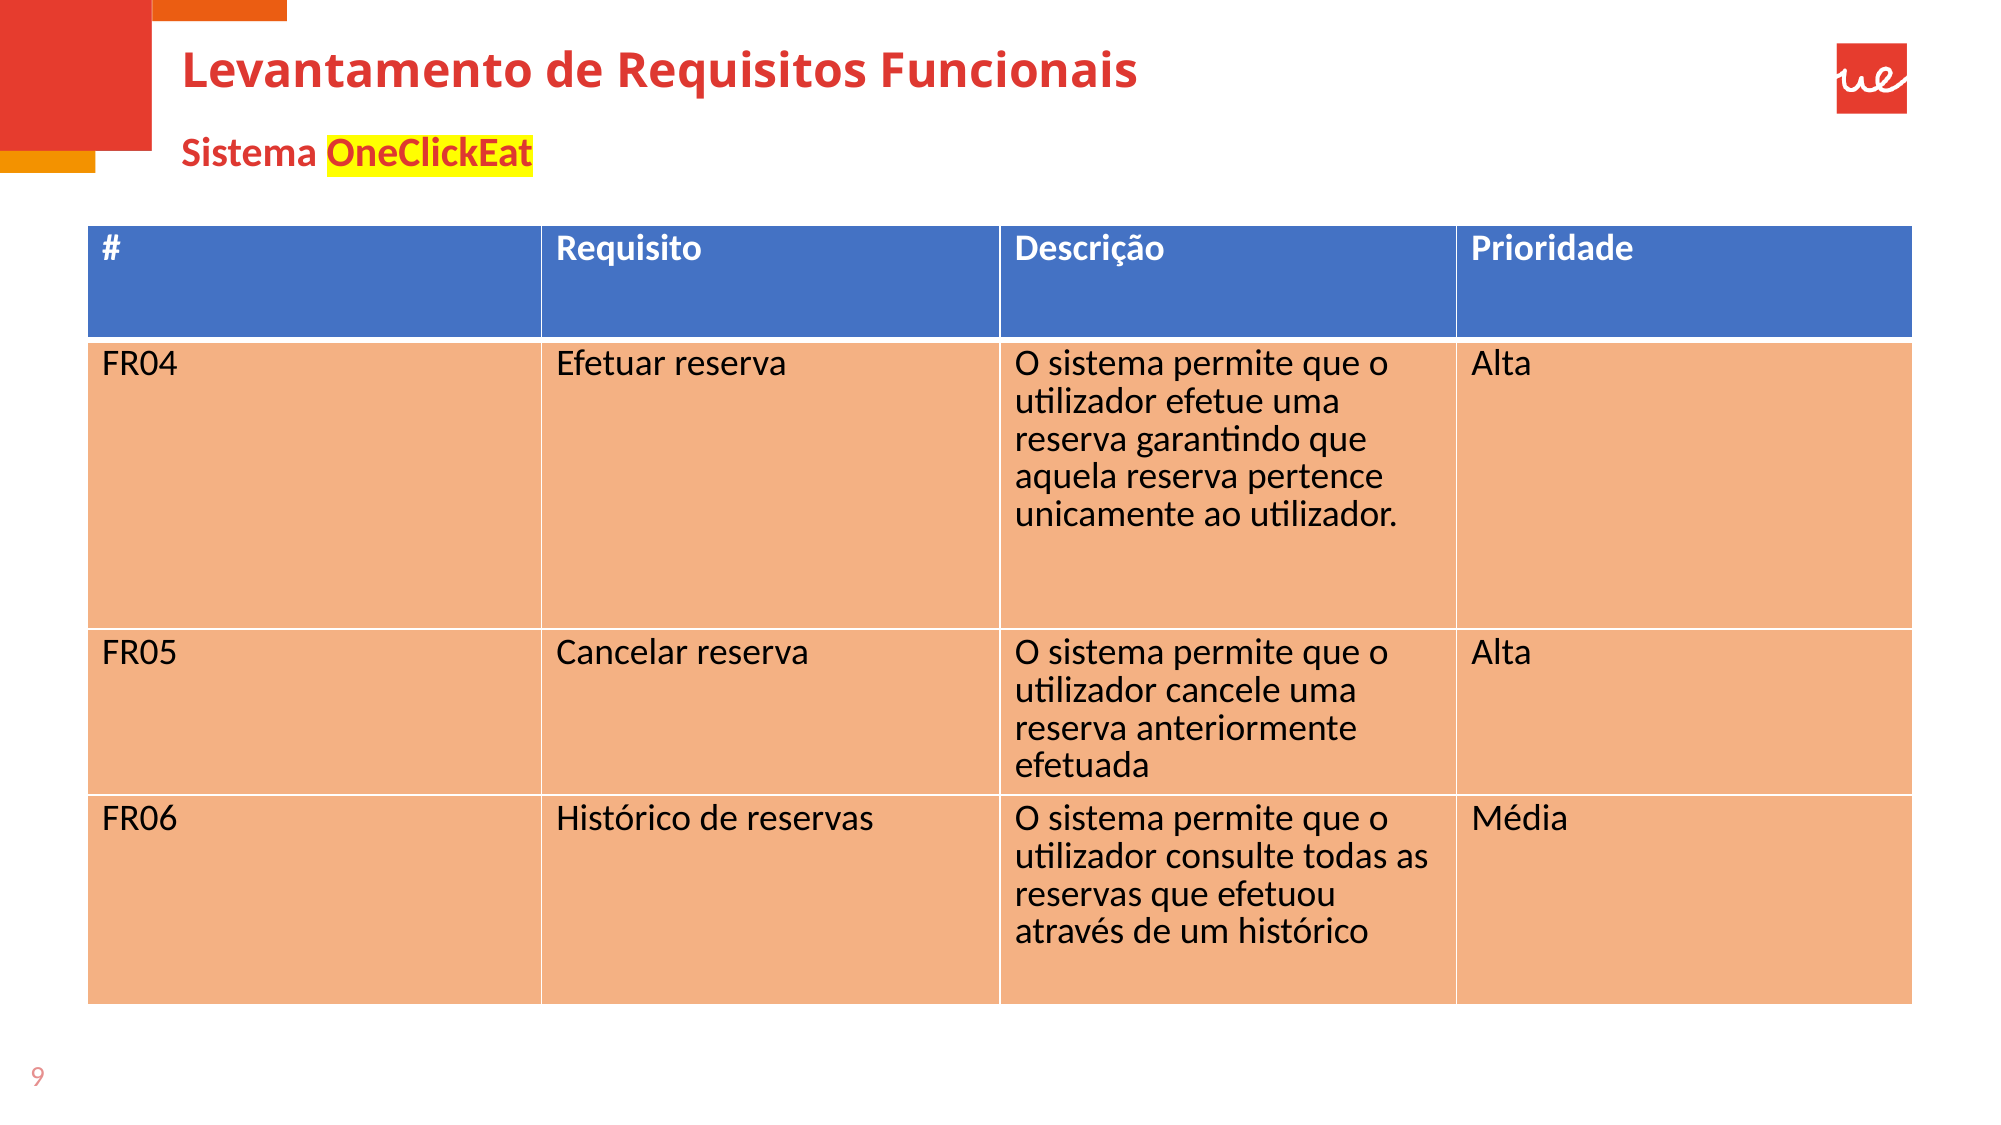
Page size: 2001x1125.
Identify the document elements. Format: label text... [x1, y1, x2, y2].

table_cell FR06 [88, 796, 541, 1004]
picture [1826, 34, 1916, 123]
table_cell Alta [1457, 630, 1912, 794]
table_cell Média [1457, 796, 1912, 1004]
table_cell O sistema permite que o utilizador cancele uma reserva anteriormente efetuada [1001, 630, 1456, 794]
table_cell Efetuar reserva [542, 343, 999, 628]
table_cell O sistema permite que o utilizador consulte todas as reservas que efetuou através de um histórico [1001, 796, 1456, 1004]
table_header # [88, 226, 541, 337]
table_header Descrição [1001, 226, 1456, 337]
table_cell FR04 [88, 343, 541, 628]
table_cell FR05 [88, 630, 541, 794]
table_cell Cancelar reserva [542, 630, 999, 794]
slide_number 9 [2, 1044, 73, 1105]
table_cell Alta [1457, 343, 1912, 628]
picture [0, 0, 287, 174]
table_header Prioridade [1457, 226, 1912, 337]
subtitle Sistema OneClickEat [166, 122, 1728, 186]
title Levantamento de Requisitos Funcionais [166, 38, 1728, 106]
table_cell Histórico de reservas [542, 796, 999, 1004]
table_cell O sistema permite que o utilizador efetue uma reserva garantindo que aquela reserva pertence unicamente ao utilizador. [1001, 343, 1456, 628]
table_header Requisito [542, 226, 999, 337]
